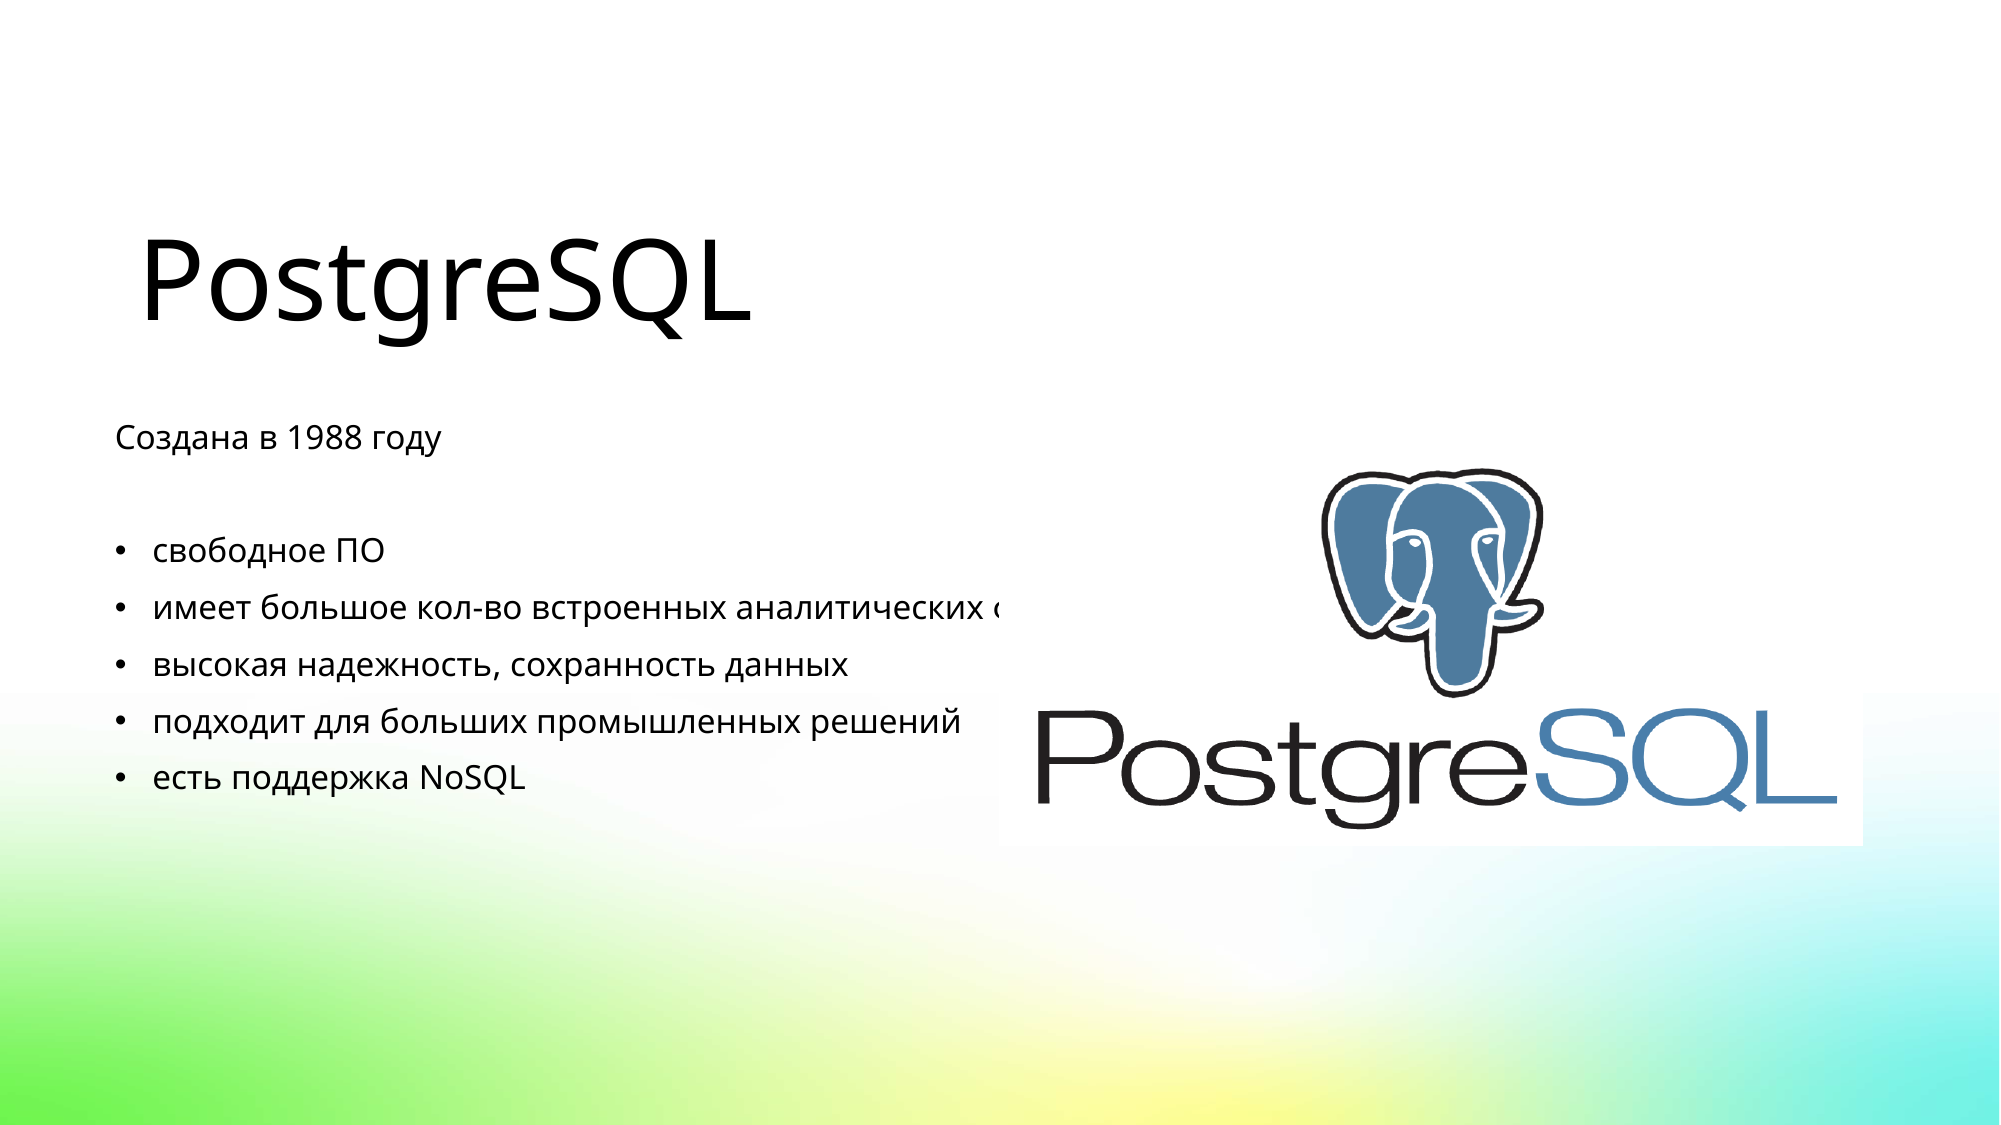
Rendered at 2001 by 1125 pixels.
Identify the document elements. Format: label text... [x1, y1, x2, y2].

text_box Создана в 1988 году свободное ПО имеет большое кол-во встроенных аналитических функций высокая надежность, сохранность данных подходит для больших промышленных решений есть поддержка NoSQL [114, 420, 1886, 846]
text_box PostgreSQL [137, 208, 1501, 357]
picture [0, 447, 2000, 1125]
